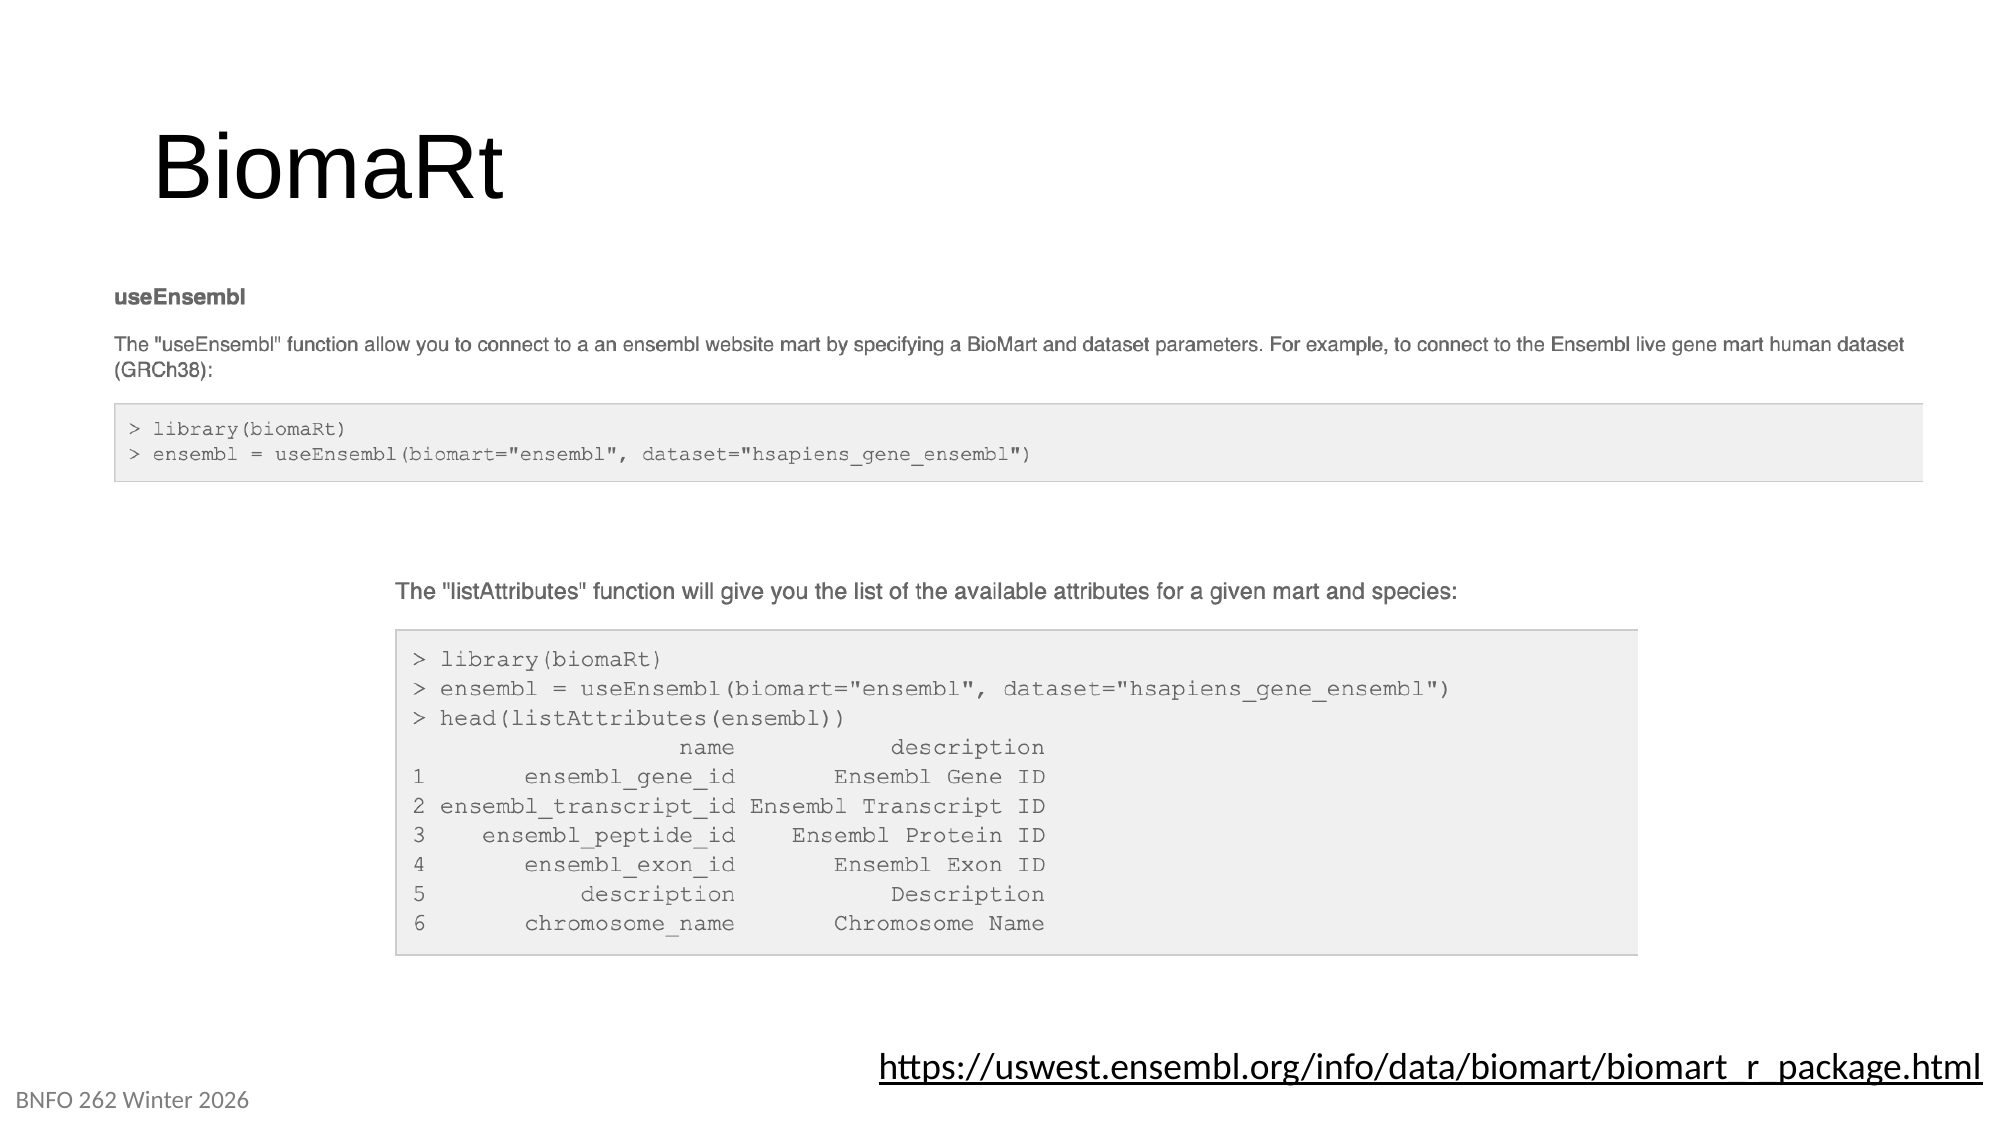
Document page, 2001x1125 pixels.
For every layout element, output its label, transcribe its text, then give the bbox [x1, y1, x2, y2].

picture [362, 551, 1638, 970]
text_box https://uswest.ensembl.org/info/data/biomart/biomart_r_package.html [863, 1034, 2000, 1125]
text_box BNFO 262 Winter 2026 [0, 1071, 305, 1125]
title BiomaRt [137, 59, 1863, 276]
picture [96, 277, 1923, 498]
